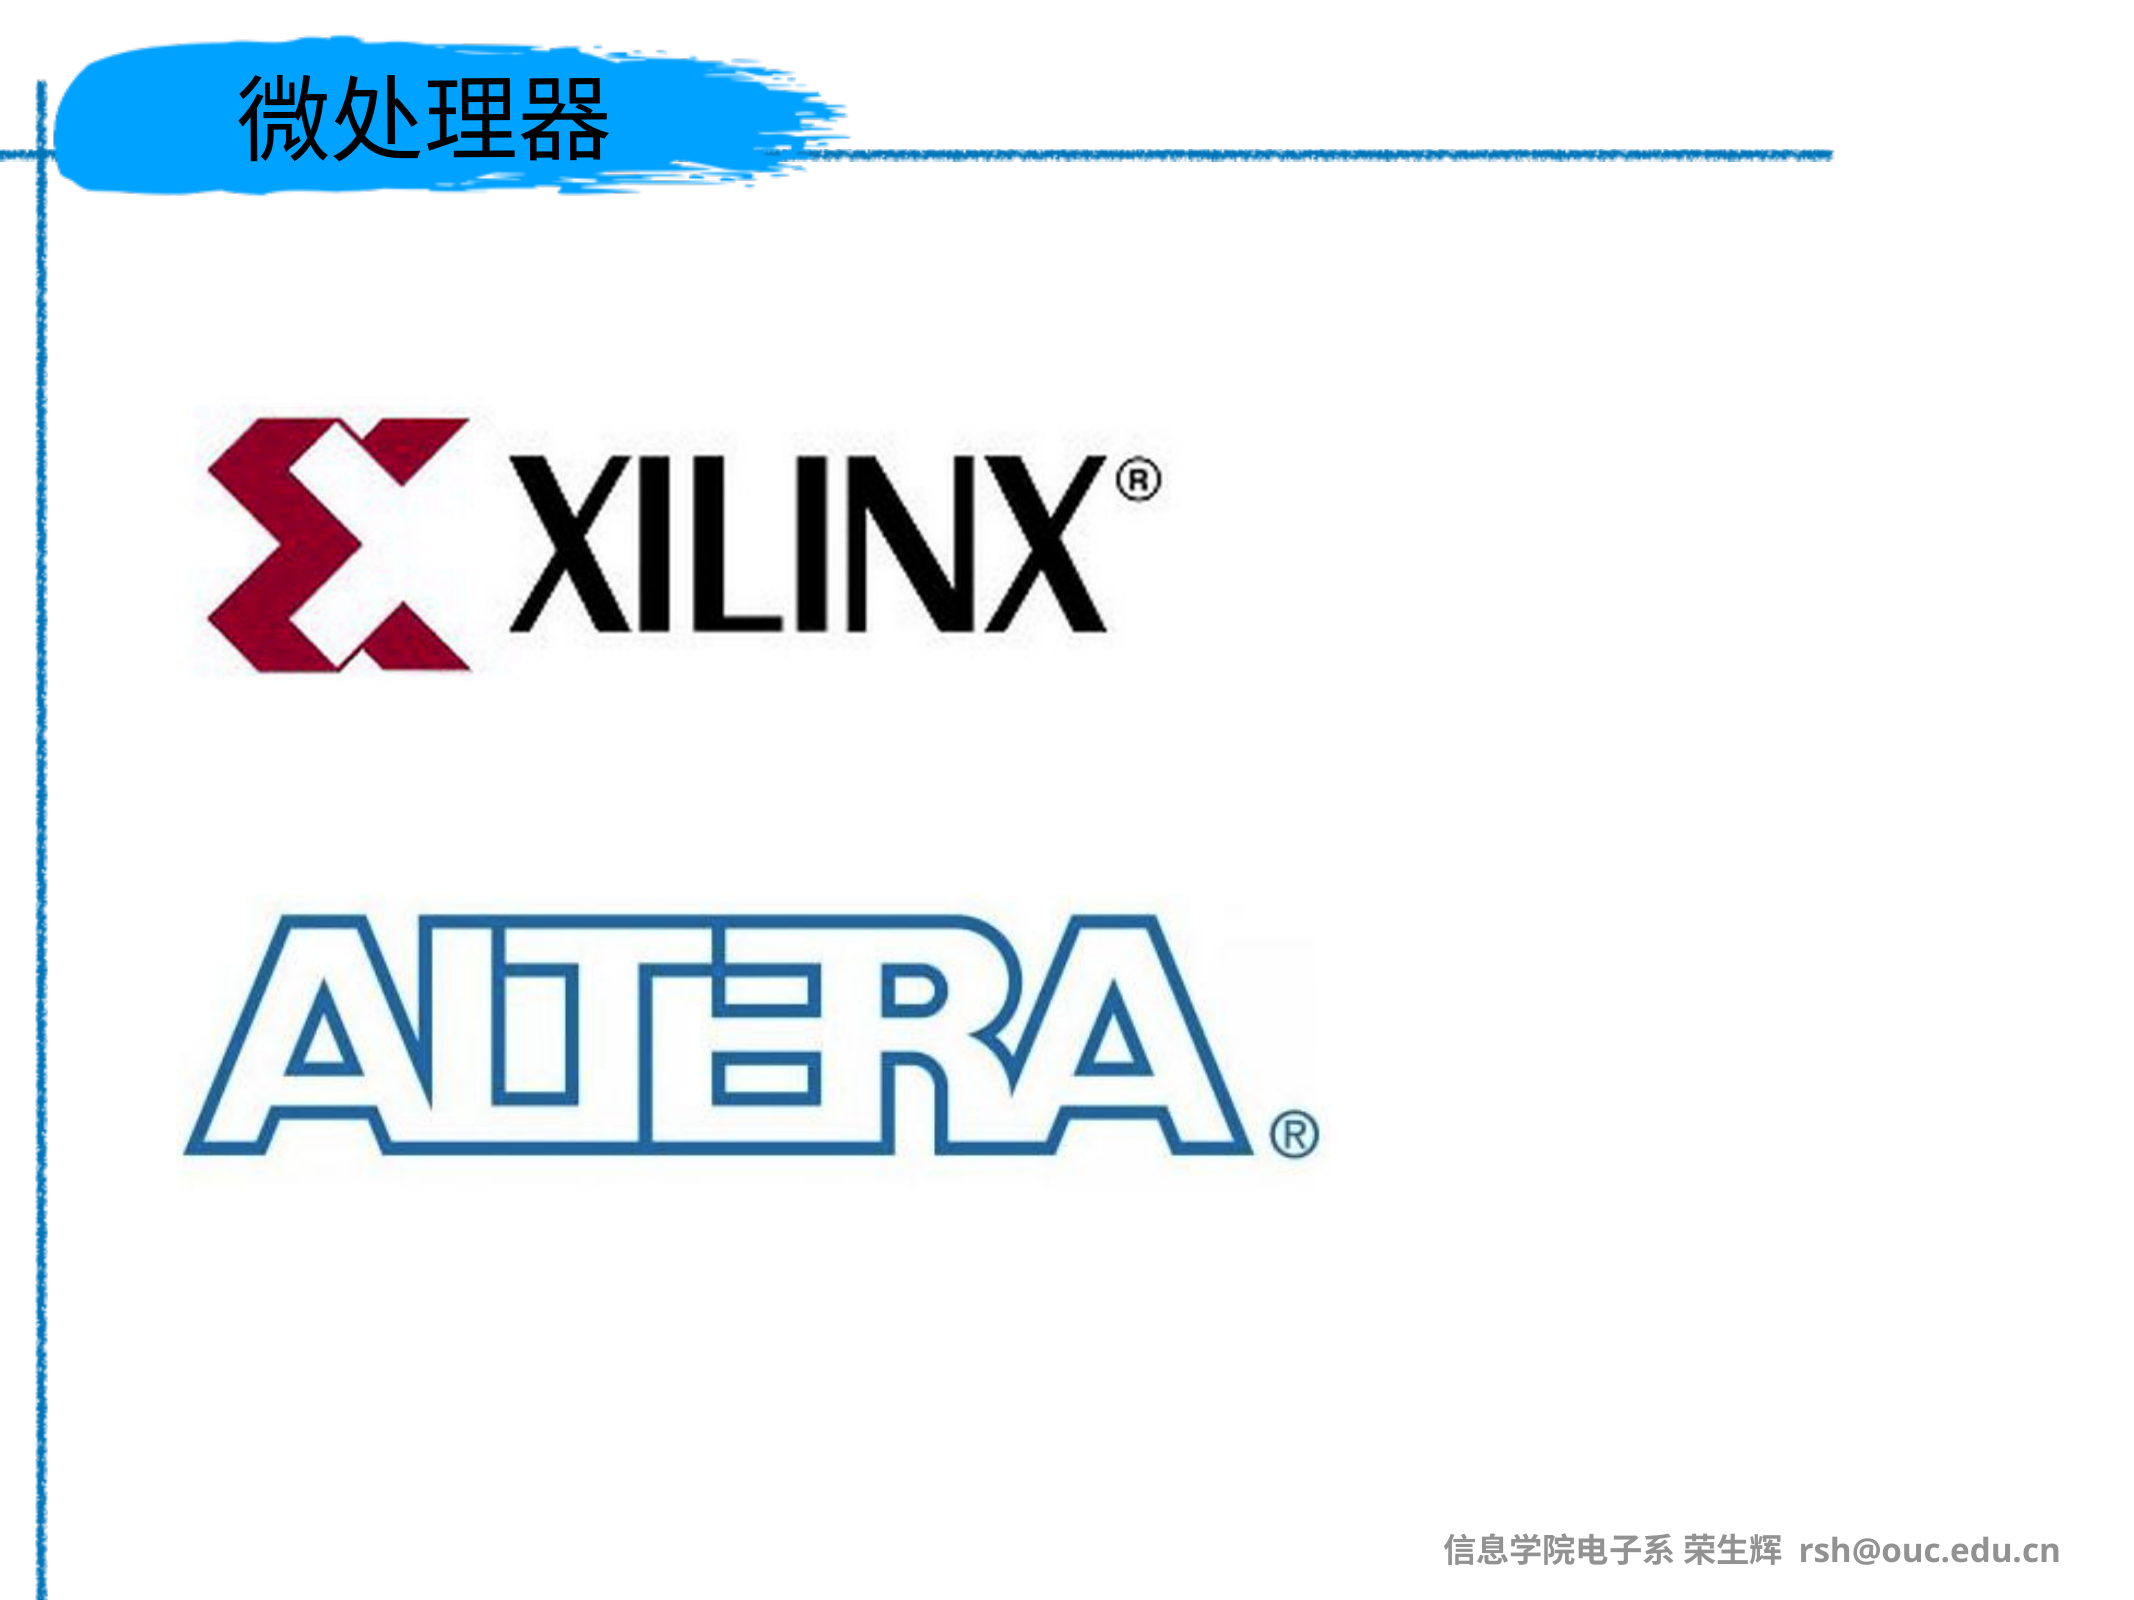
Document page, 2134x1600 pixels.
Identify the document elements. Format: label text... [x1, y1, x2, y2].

picture [137, 241, 1217, 771]
title 微处理器 [58, 22, 791, 210]
picture [0, 32, 59, 1600]
picture [790, 32, 1841, 200]
picture [175, 893, 1348, 1191]
